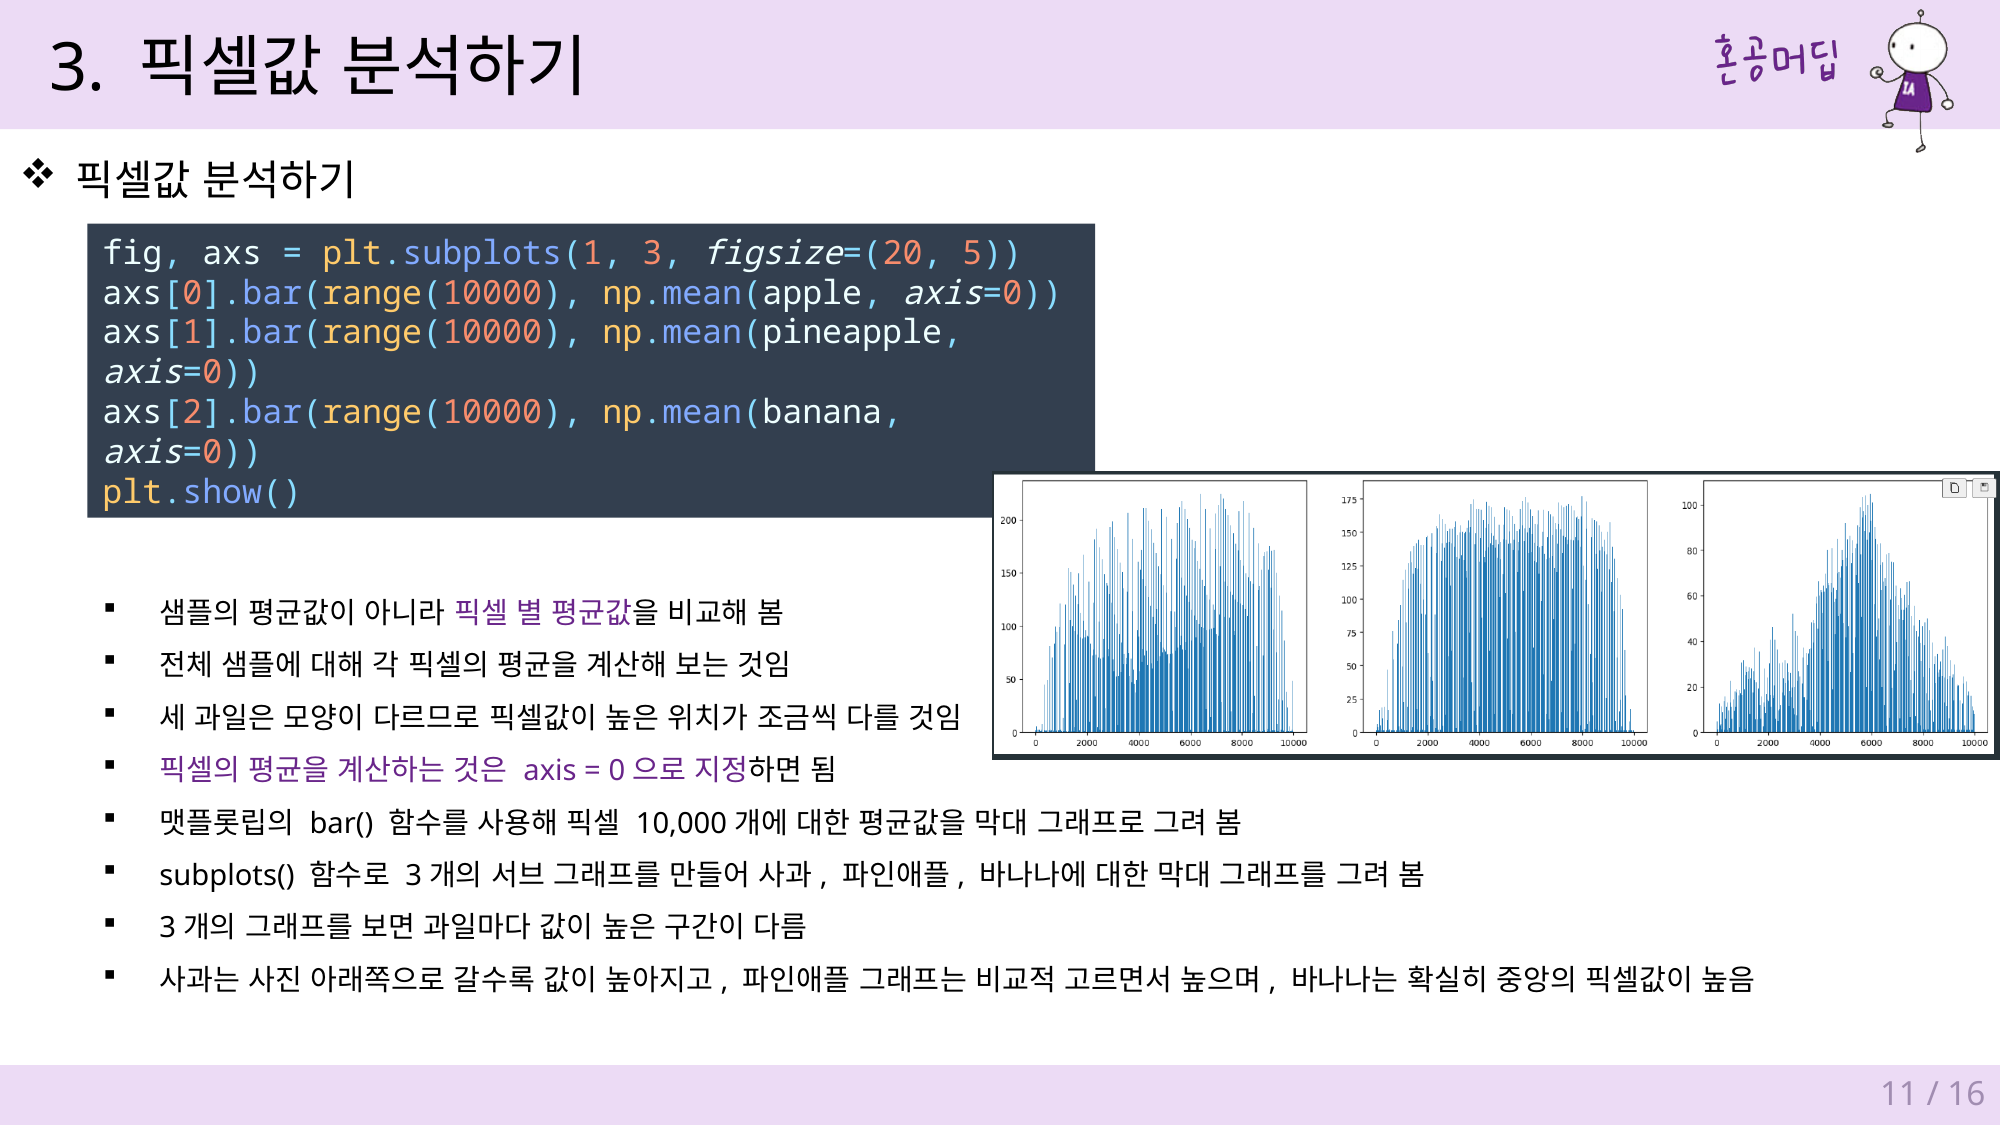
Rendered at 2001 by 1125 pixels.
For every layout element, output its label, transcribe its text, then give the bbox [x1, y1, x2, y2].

picture [1710, 0, 1841, 130]
text_box fig, axs = plt.subplots(1, 3, figsize=(20, 5)) axs[0].bar(range(10000), np.mean(apple, axis=0)) axs[1].bar(range(10000), np.mean(pineapple, axis=0)) axs[2].bar(range(10000), np.mean(banana, axis=0)) plt.show() [87, 223, 1096, 518]
picture [992, 471, 2000, 760]
slide_number 11 / 16 [1550, 1065, 2000, 1125]
text_box 샘플의 평균값이 아니라 픽셀 별 평균값을 비교해 봄 전체 샘플에 대해 각 픽셀의 평균을 계산해 보는 것임 세 과일은 모양이 다르므로 픽셀값이 높은 위치가 조금씩 다를 것임 픽셀의 평균을 계산하는 것은 axis = 0으로 지정하면 됨 맷플롯립의 bar() 함수를 사용해 픽셀 10,000개에 대한 평균값을 막대 그래프로 그려 봄 subplots() 함수로 3개의 서브 그래프를 만들어 사과, 파인애플, 바나나에 대한 막대 그래프를 그려 봄 3개의 그래프를 보면 과일마다 값이 높은 구간이 다름 사과는 사진 아래쪽으로 갈수록 값이 높아지고, 파인애플 그래프는 비교적 고르면서 높으며, 바나나는 확실히 중앙의 픽셀값이 높음 [88, 569, 1771, 1004]
text_box 3. 픽셀값 분석하기 [34, 16, 604, 112]
picture [1868, 7, 1956, 155]
text_box 픽셀값 분석하기 [4, 121, 373, 212]
